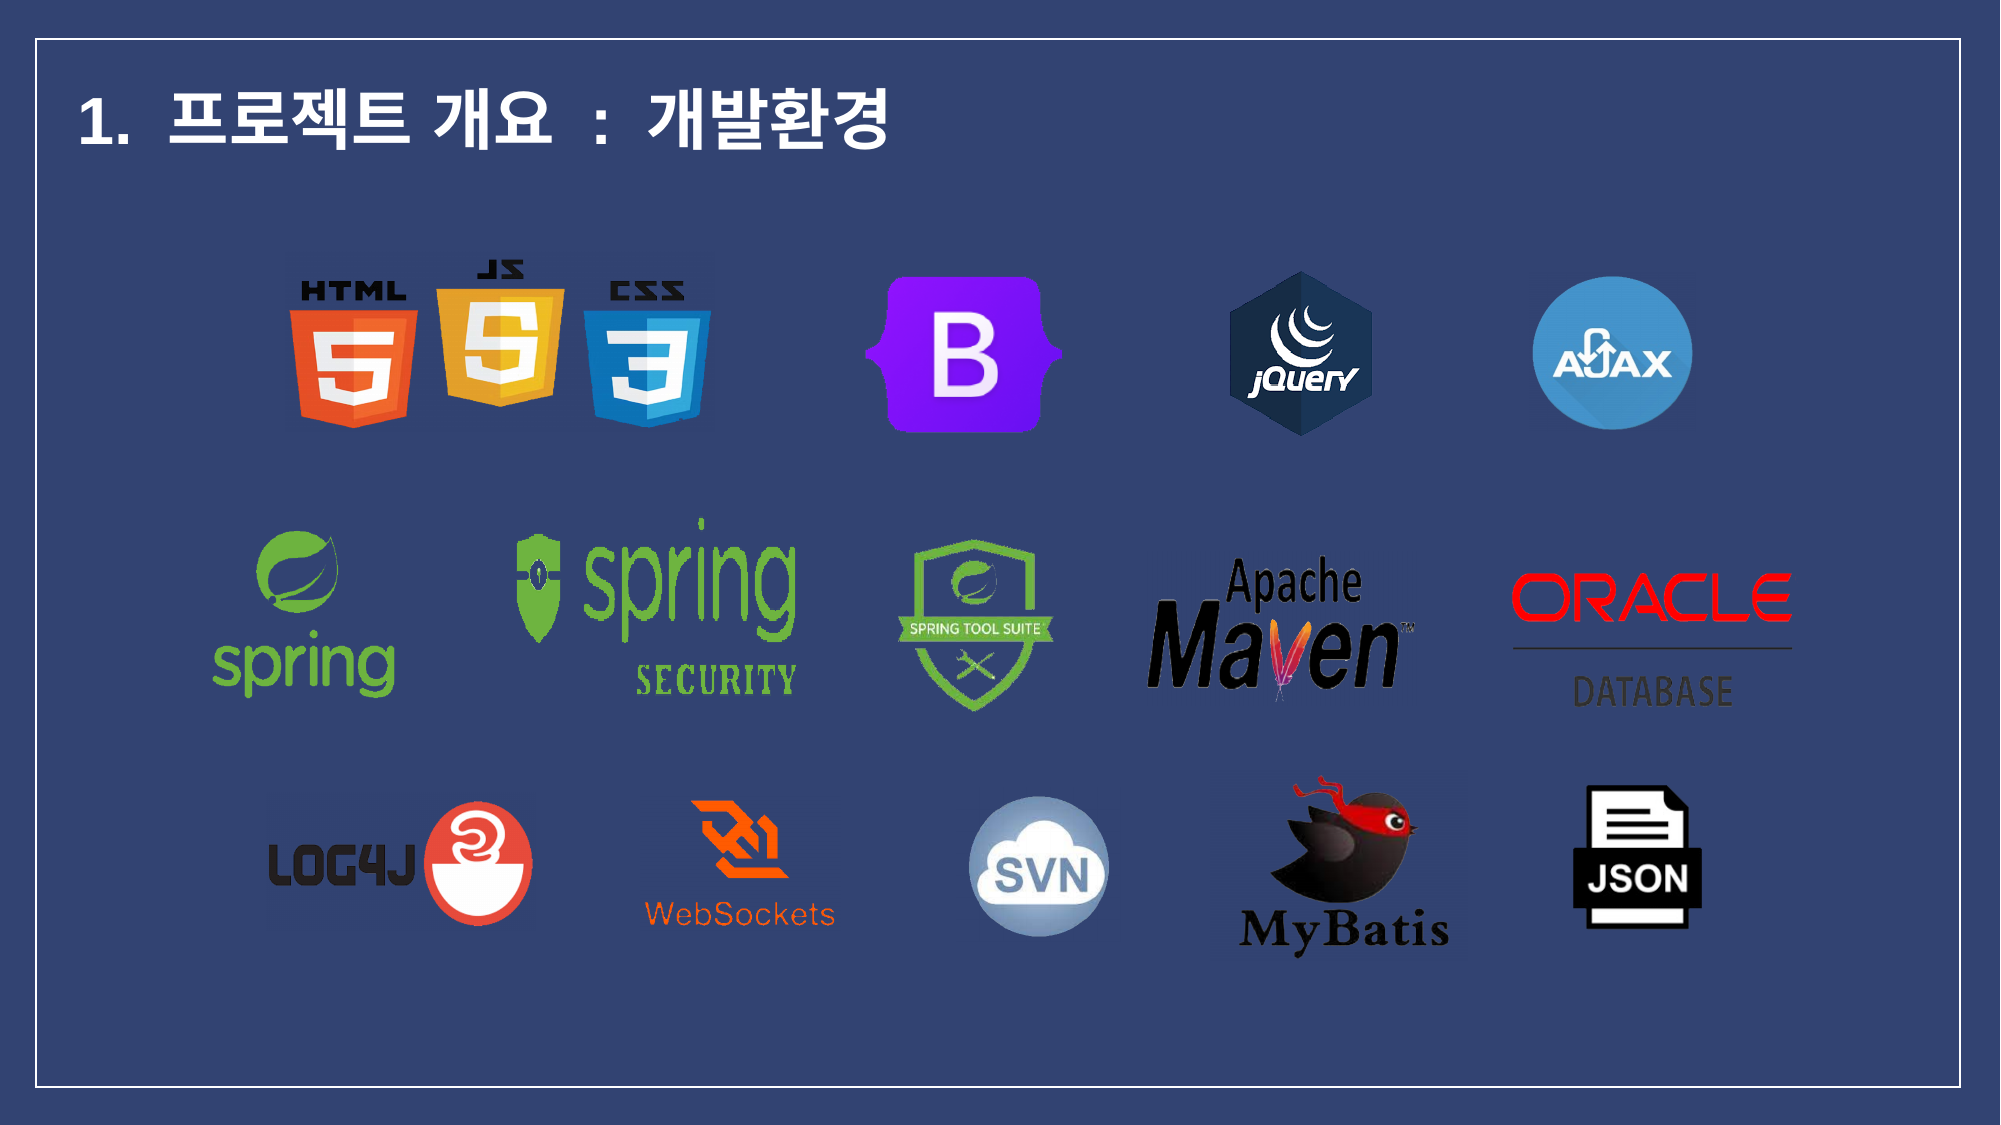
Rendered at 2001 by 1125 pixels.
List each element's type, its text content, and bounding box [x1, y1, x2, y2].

picture [266, 792, 536, 931]
picture [1529, 272, 1696, 432]
picture [640, 792, 841, 931]
picture [1559, 774, 1712, 940]
picture [1498, 554, 1808, 714]
picture [1210, 769, 1468, 961]
text_box 1. 프로젝트 개요 : 개발환경 [63, 70, 1000, 166]
picture [843, 256, 1075, 448]
picture [285, 251, 715, 432]
picture [887, 529, 1062, 715]
picture [1204, 253, 1400, 452]
picture [496, 514, 806, 707]
picture [956, 787, 1121, 942]
picture [184, 516, 415, 708]
picture [1143, 551, 1417, 706]
